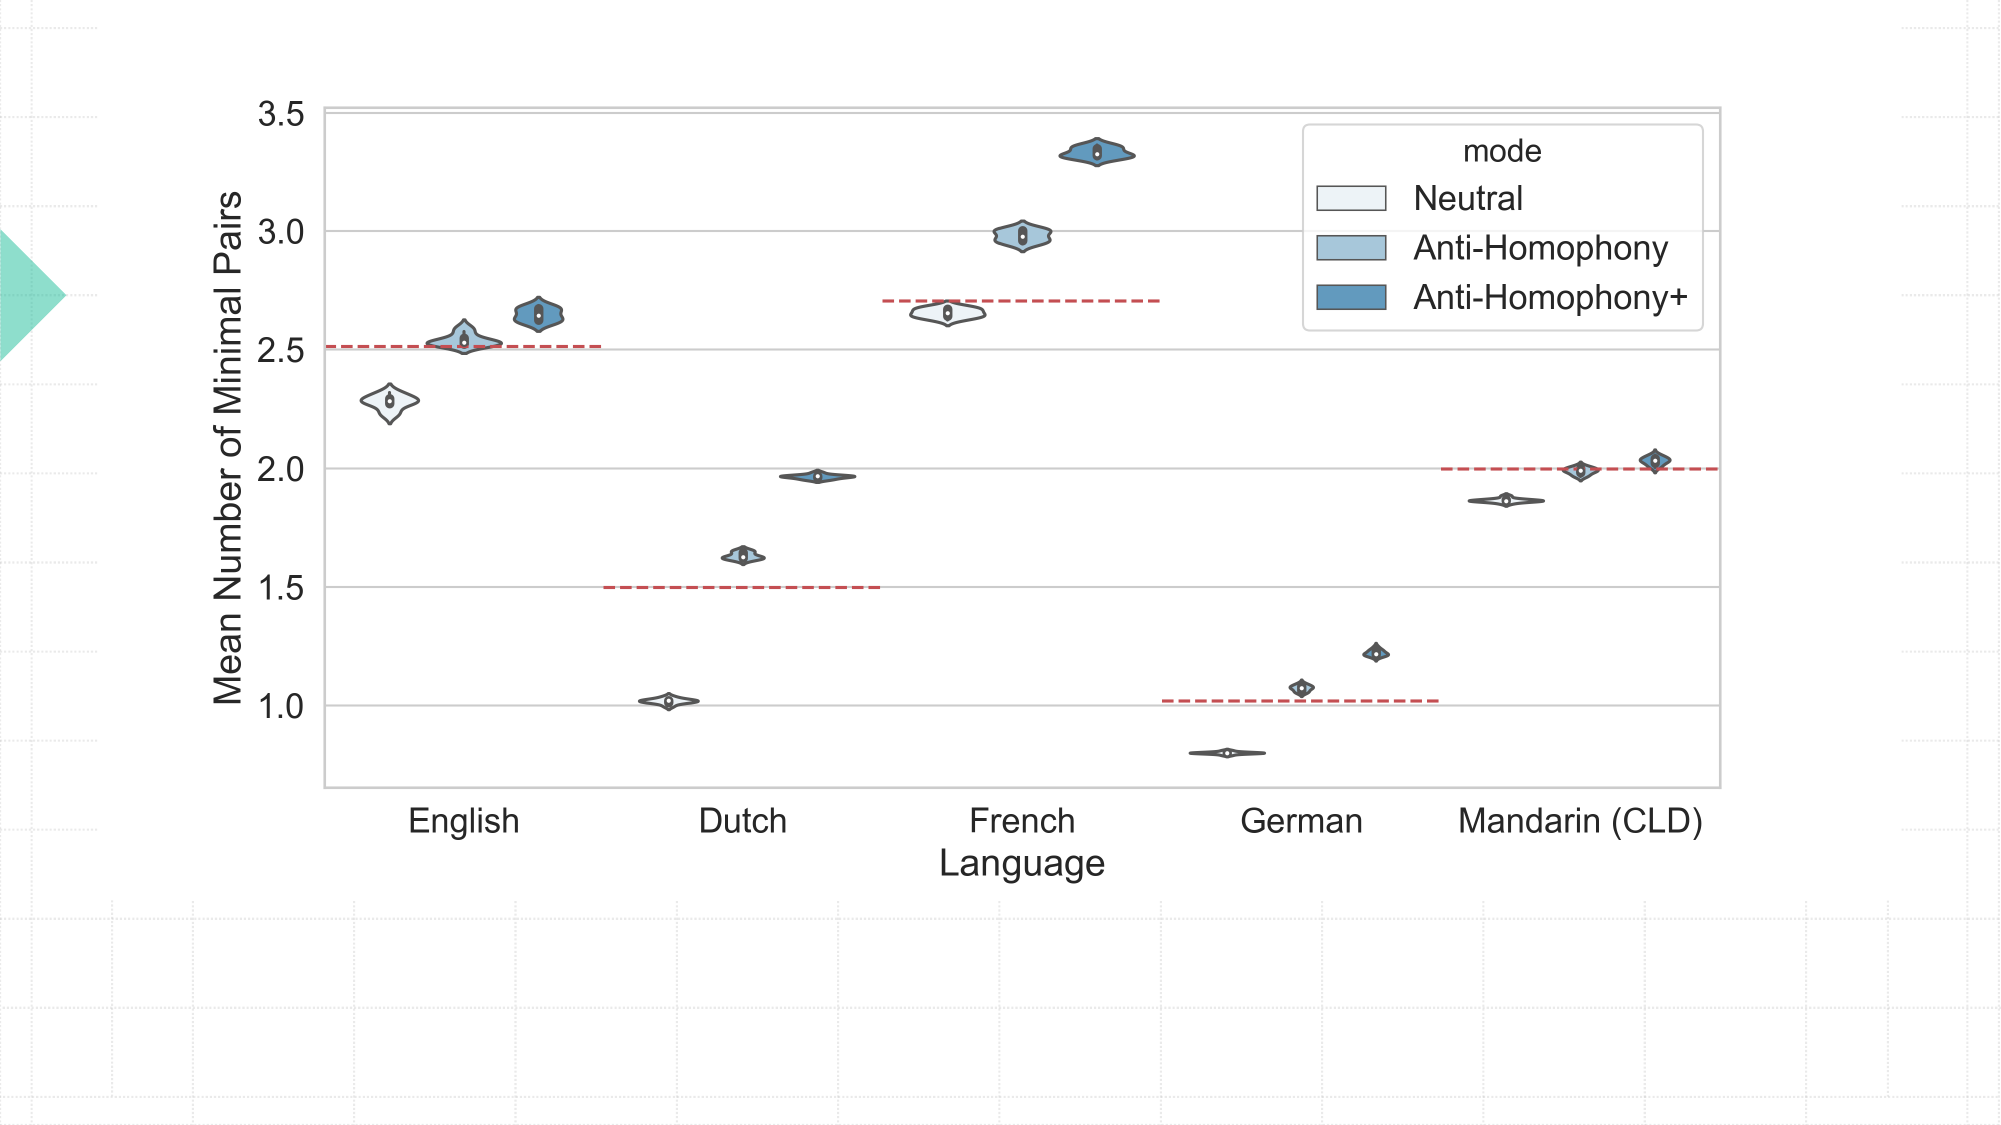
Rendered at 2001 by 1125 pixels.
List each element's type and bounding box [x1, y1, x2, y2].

picture [99, 0, 1900, 900]
